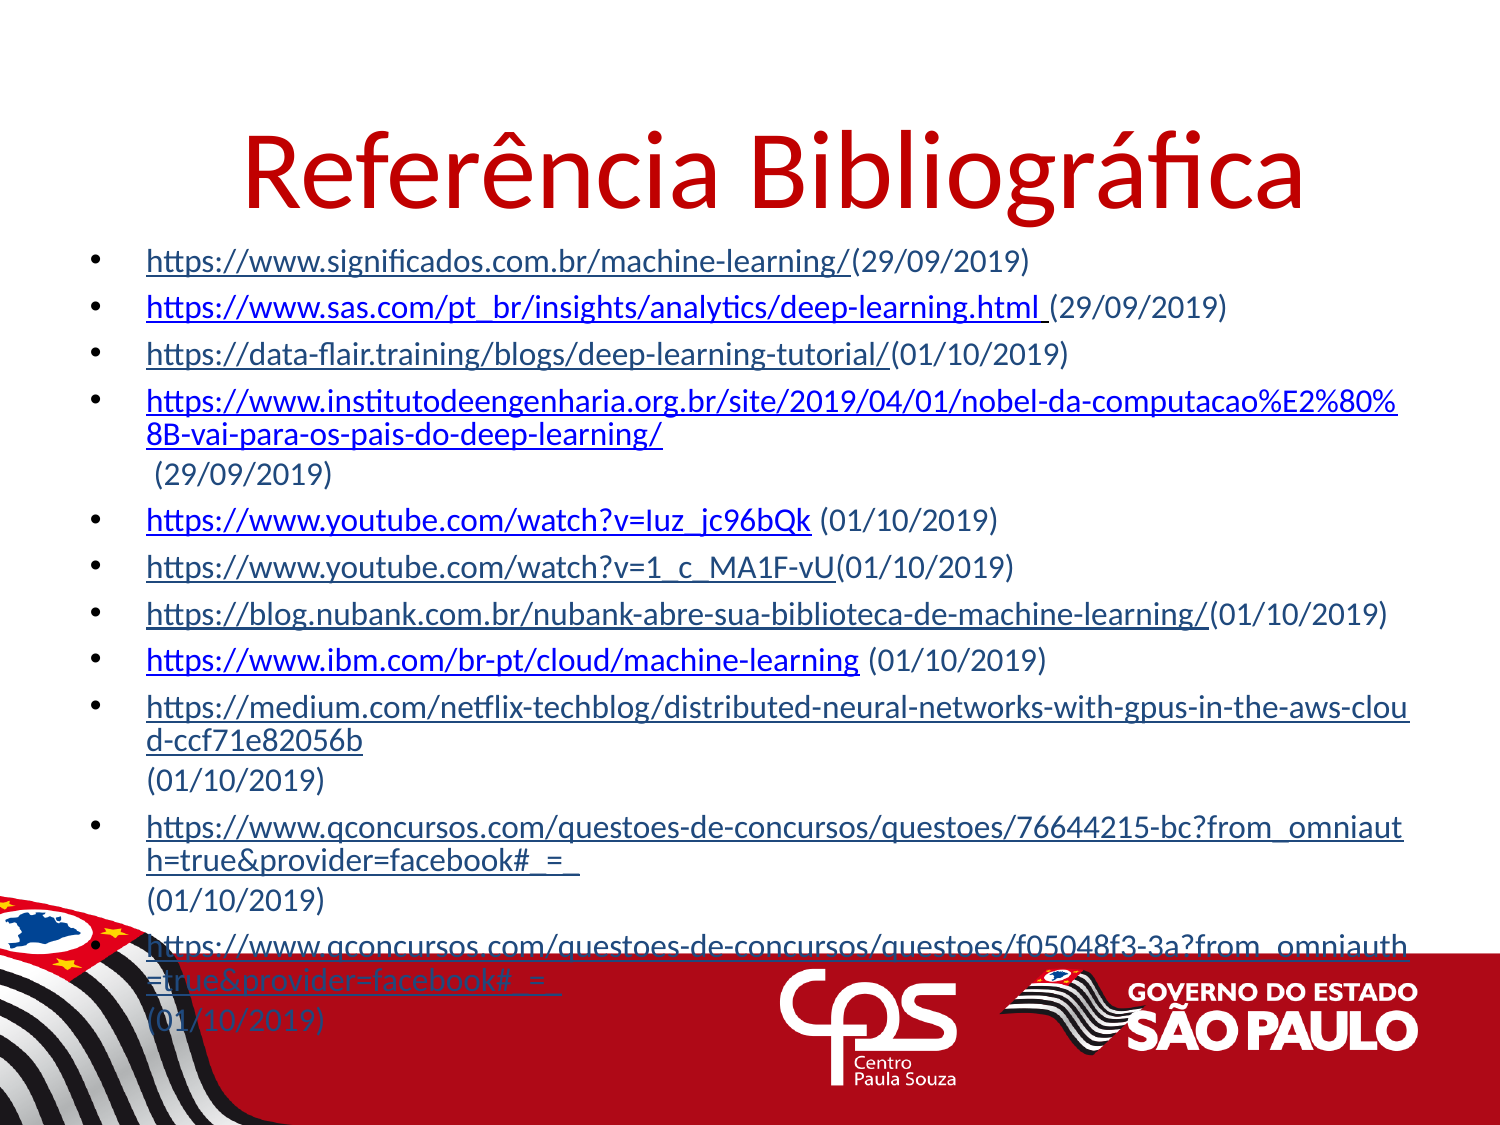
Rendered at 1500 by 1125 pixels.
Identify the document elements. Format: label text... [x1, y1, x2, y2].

text_box Referência Bibliográfica [99, 70, 1450, 258]
text_box https://www.significados.com.br/machine-learning/(29/09/2019) https://www.sas.com/pt_br/insights/analytics/deep-learning.html (29/09/2019) https://data-flair.training/blogs/deep-learning-tutorial/(01/10/2019) https://www.institutodeengenharia.org.br/site/2019/04/01/nobel-da-computacao%E2%80%8B-vai-para-os-pais-do-deep-learning/ (29/09/2019) https://www.youtube.com/watch?v=Iuz_jc96bQk (01/10/2019) https://www.youtube.com/watch?v=1_c_MA1F-vU(01/10/2019) https://blog.nubank.com.br/nubank-abre-sua-biblioteca-de-machine-learning/(01/10/2019) https://www.ibm.com/br-pt/cloud/machine-learning (01/10/2019) https://medium.com/netflix-techblog/distributed-neural-networks-with-gpus-in-the-aws-cloud-ccf71e82056b(01/10/2019) https://www.qconcursos.com/questoes-de-concursos/questoes/76644215-bc?from_omniauth=true&provider=facebook#_=_(01/10/2019) https://www.qconcursos.com/questoes-de-concursos/questoes/f05048f3-3a?from_omniauth=true&provider=facebook#_=_(01/10/2019) [74, 231, 1425, 863]
picture [0, 896, 1500, 1125]
